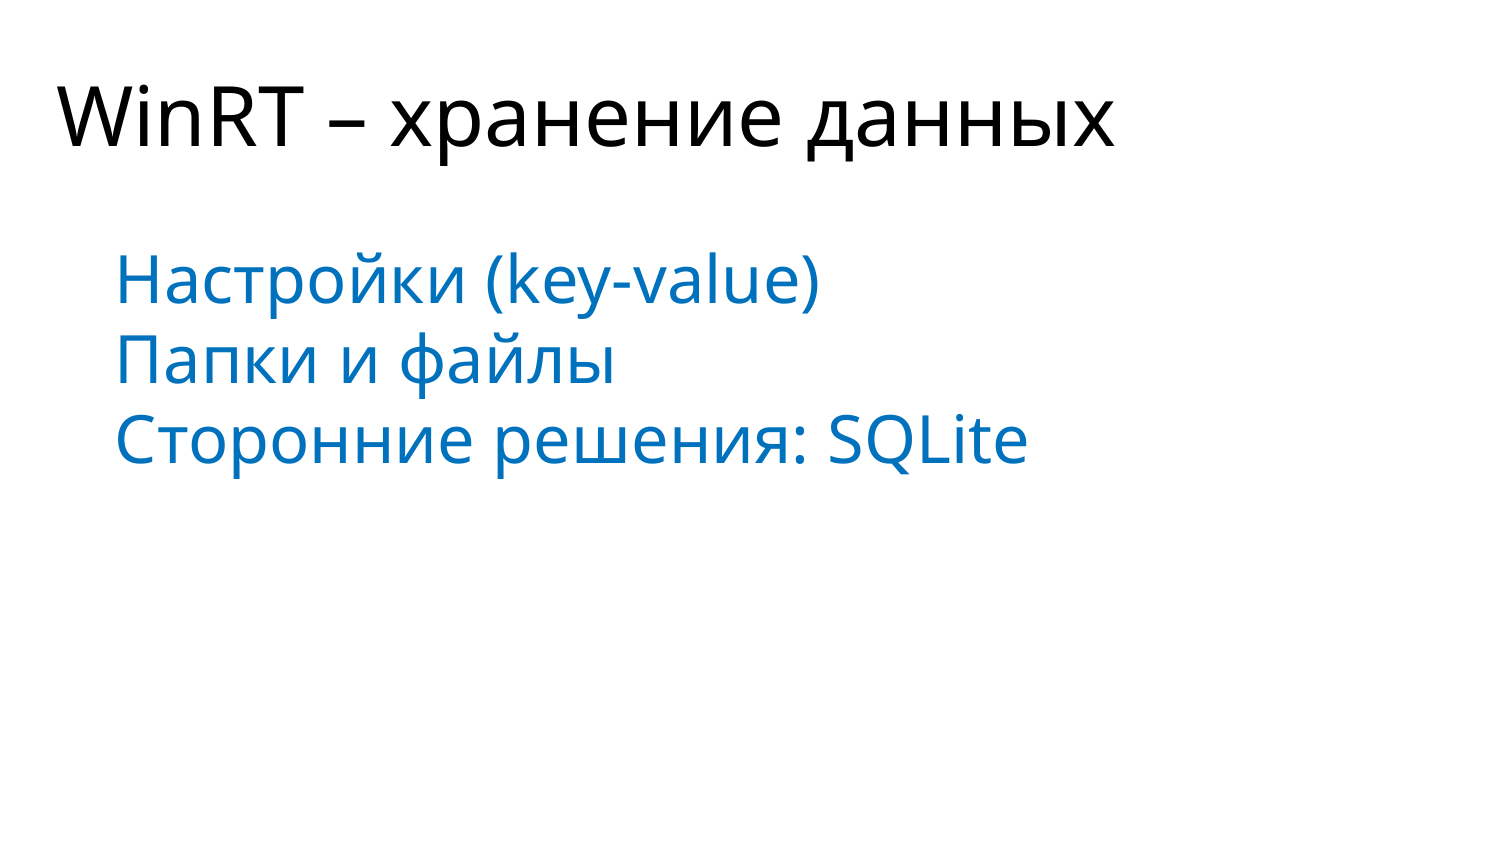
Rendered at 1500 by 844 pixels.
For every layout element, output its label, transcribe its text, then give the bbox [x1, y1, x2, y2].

title WinRT – хранение данных [55, 52, 1444, 171]
text_box Настройки (key-value) Папки и файлы Сторонние решения: SQLite [100, 229, 1474, 485]
